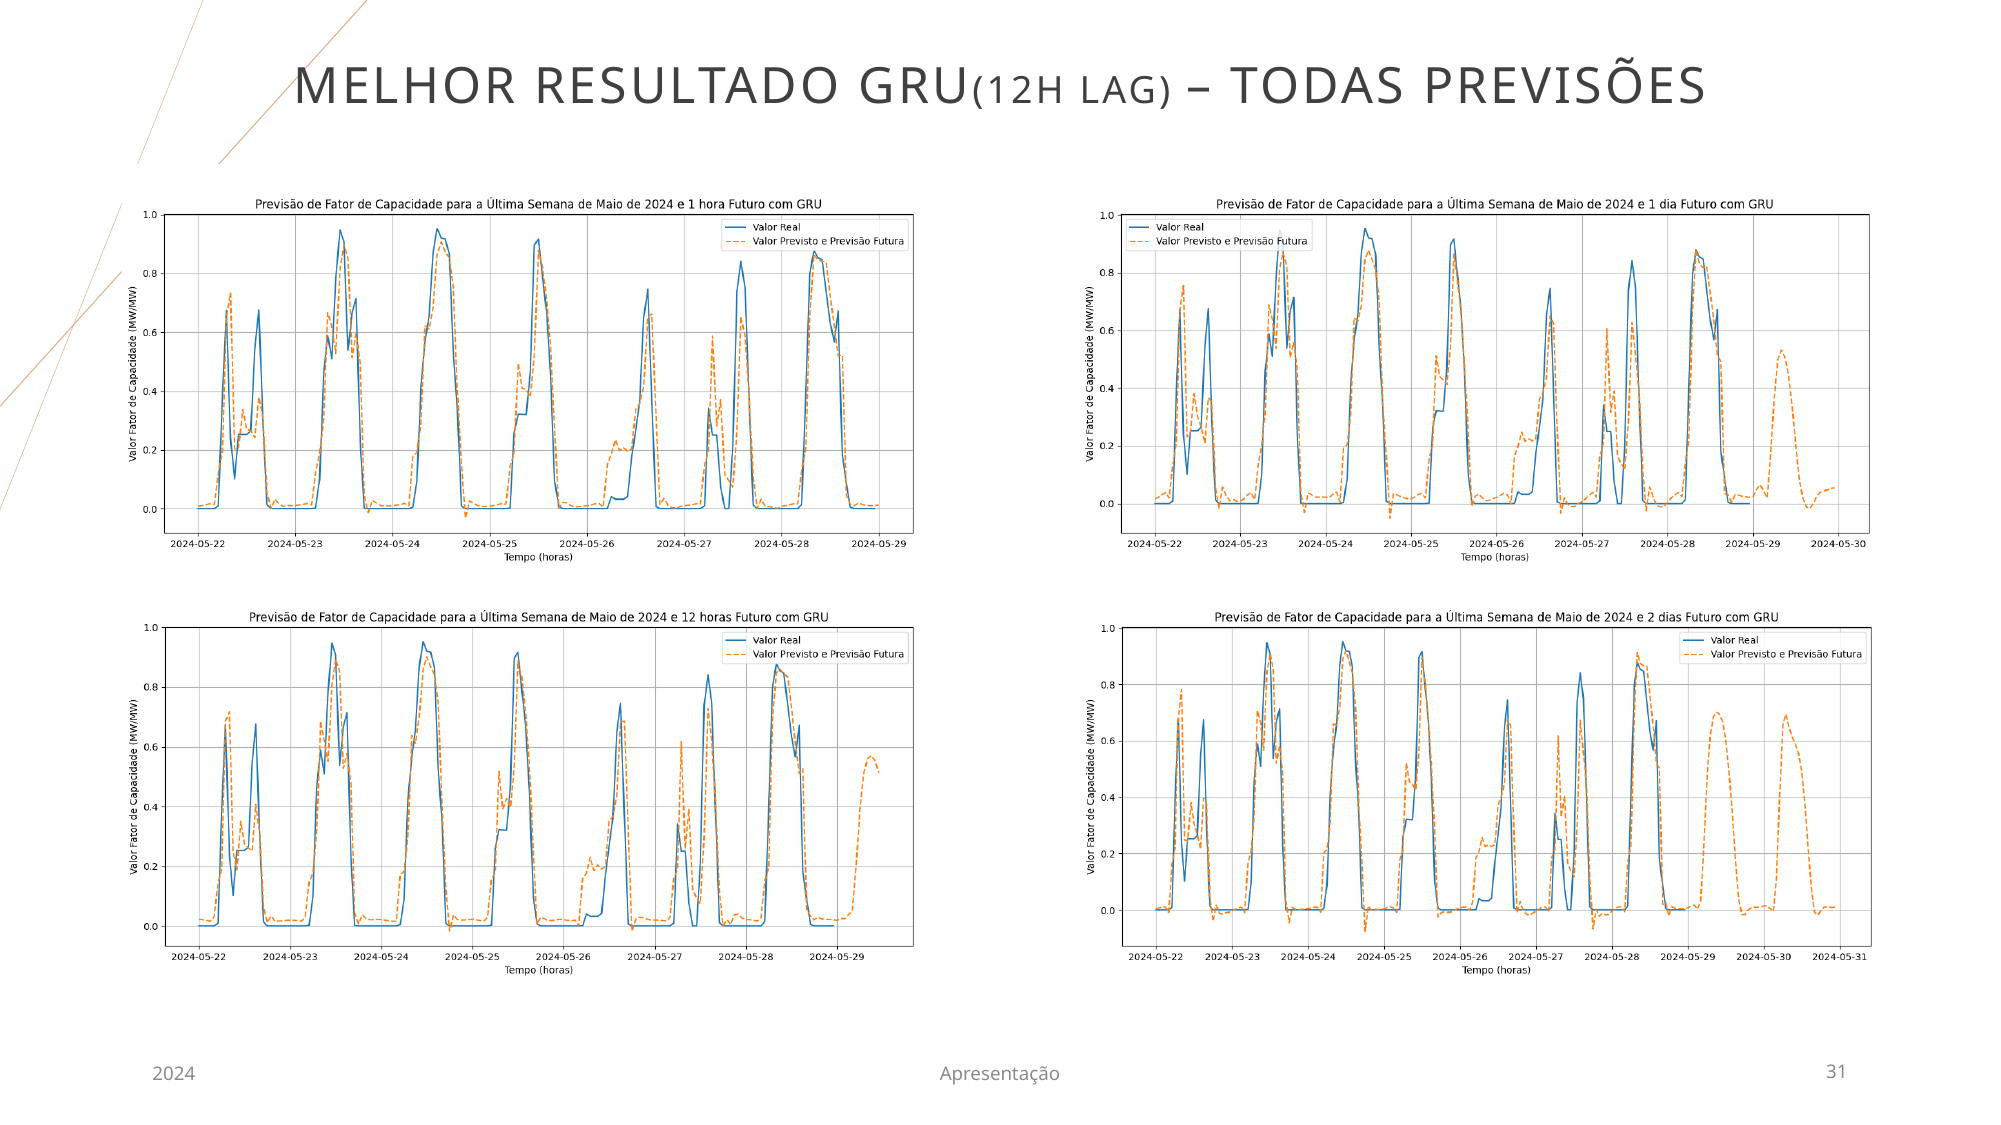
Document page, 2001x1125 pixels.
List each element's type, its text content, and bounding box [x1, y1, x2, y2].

slide_number 31 [1412, 1042, 1863, 1103]
picture [121, 164, 925, 991]
slide_number 2024 [137, 1042, 588, 1103]
footer Apresentação [662, 1042, 1338, 1103]
title MELHOR RESULTADO gru(12H LAG) – TODAS PREVISÕES [236, 24, 1764, 150]
picture [1075, 164, 1883, 991]
